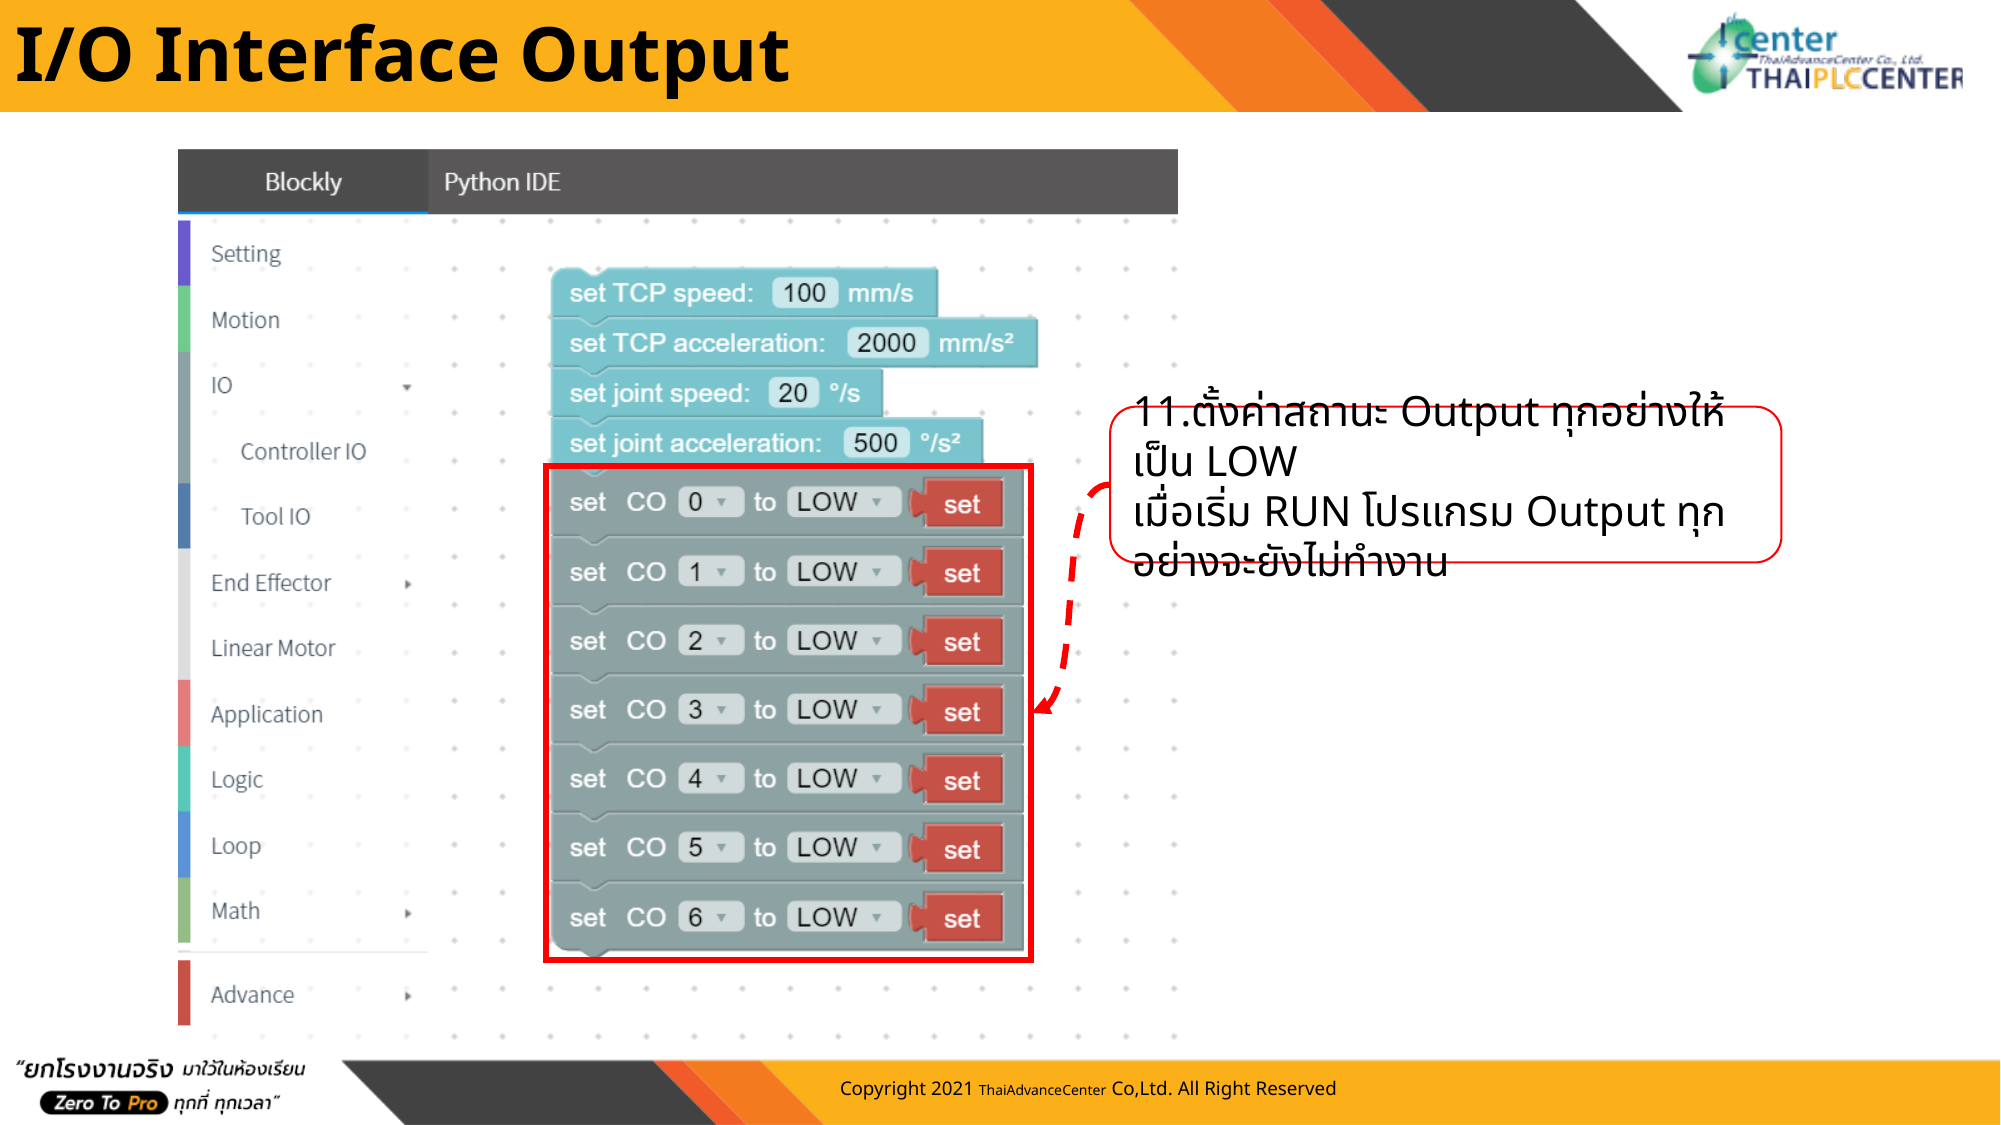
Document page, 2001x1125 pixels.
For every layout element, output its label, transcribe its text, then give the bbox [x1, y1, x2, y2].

text_box 11.ตั้งค่าสถานะ Output ทุกอย่างให้เป็น LOW เมื่อเริ่ม RUN โปรแกรม Output ทุกอย่างจะยังไม่ทำงาน [1178, 405, 1783, 564]
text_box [1031, 484, 1111, 713]
picture [178, 148, 1178, 1043]
title I/O Interface Output [0, 0, 1725, 115]
